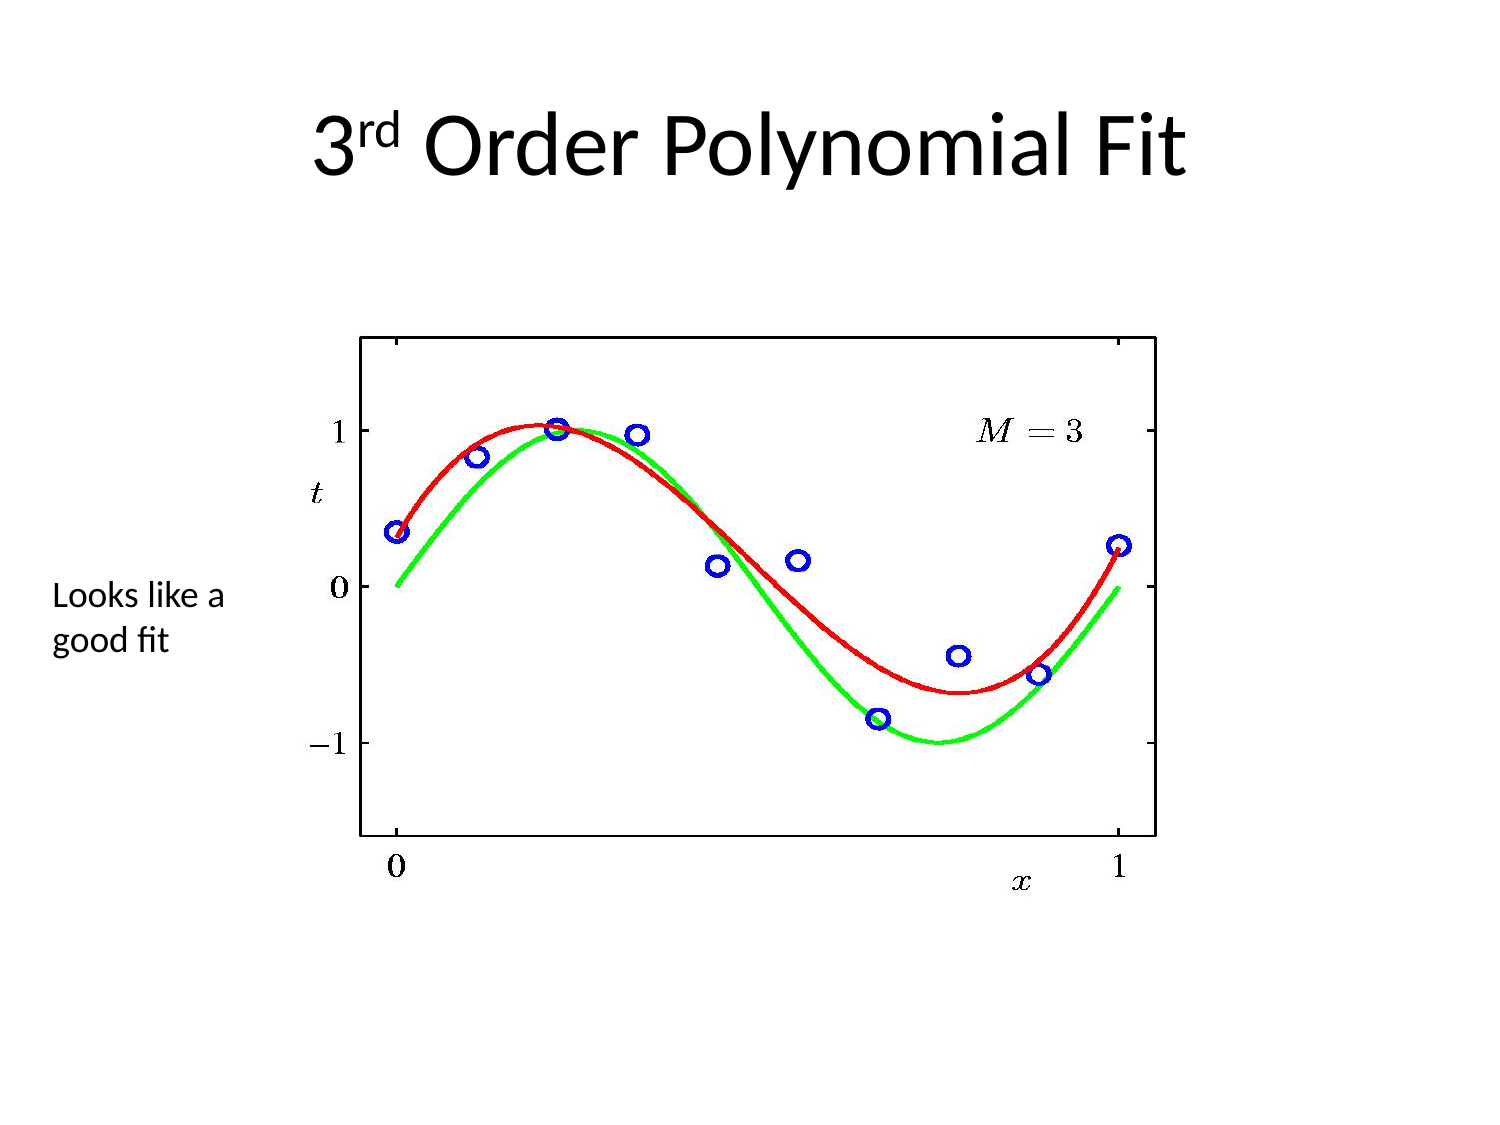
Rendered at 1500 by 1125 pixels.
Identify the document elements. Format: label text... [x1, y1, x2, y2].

text_box Looks like a good fit [37, 562, 250, 668]
title 3rd Order Polynomial Fit [75, 45, 1425, 233]
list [295, 323, 1171, 906]
